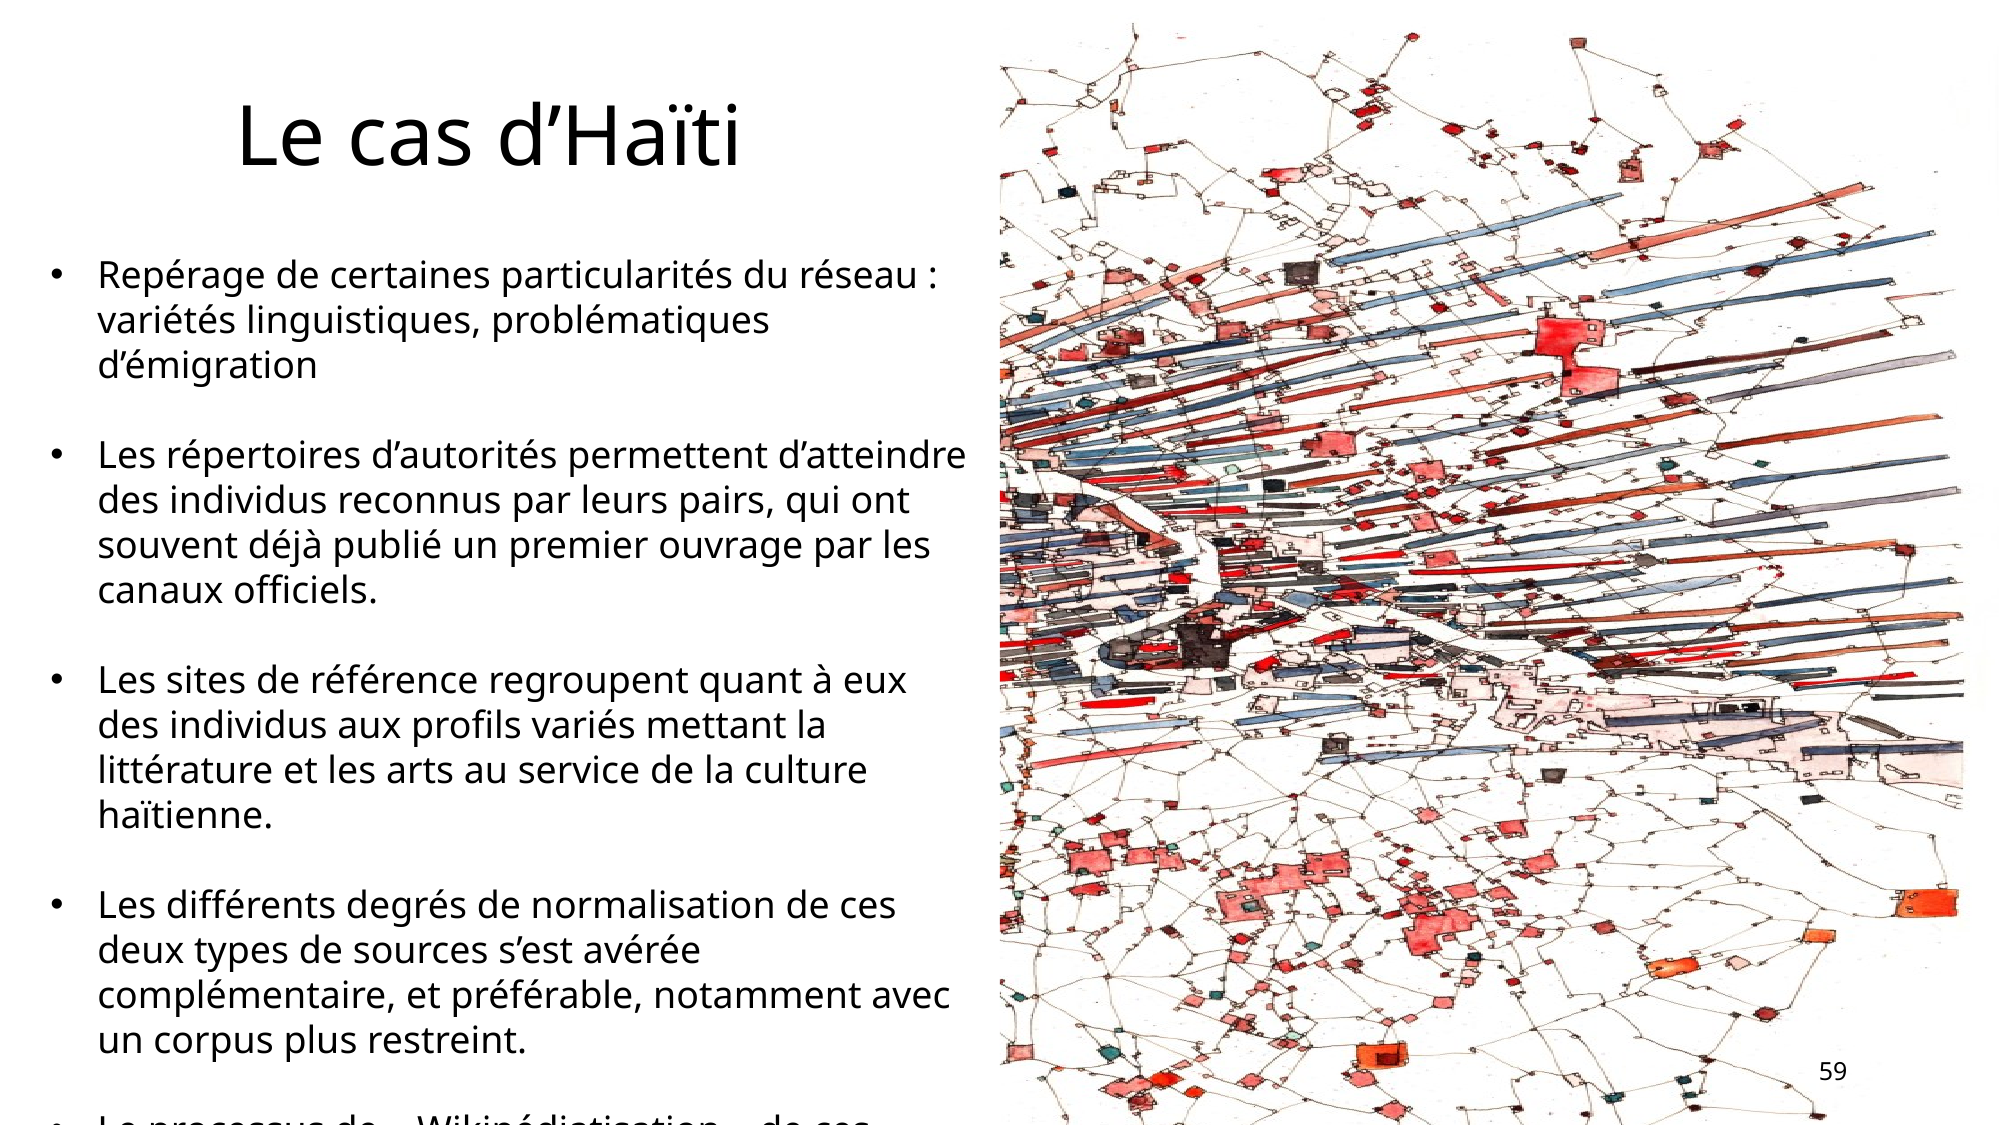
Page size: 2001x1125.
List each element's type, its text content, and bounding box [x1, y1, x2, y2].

text_box Le cas d’Haïti [220, 75, 803, 190]
picture [999, 0, 1999, 1125]
text_box Repérage de certaines particularités du réseau : variétés linguistiques, problématiques d’émigration Les répertoires d’autorités permettent d’atteindre des individus reconnus par leurs pairs, qui ont souvent déjà publié un premier ouvrage par les canaux officiels. Les sites de référence regroupent quant à eux des individus aux profils variés mettant la littérature et les arts au service de la culture haïtienne. Les différents degrés de normalisation de ces deux types de sources s’est avérée complémentaire, et préférable, notamment avec un corpus plus restreint. Le processus de « Wikipédiatisation » de ces acteurs est a géométrie variable. [35, 198, 988, 1125]
